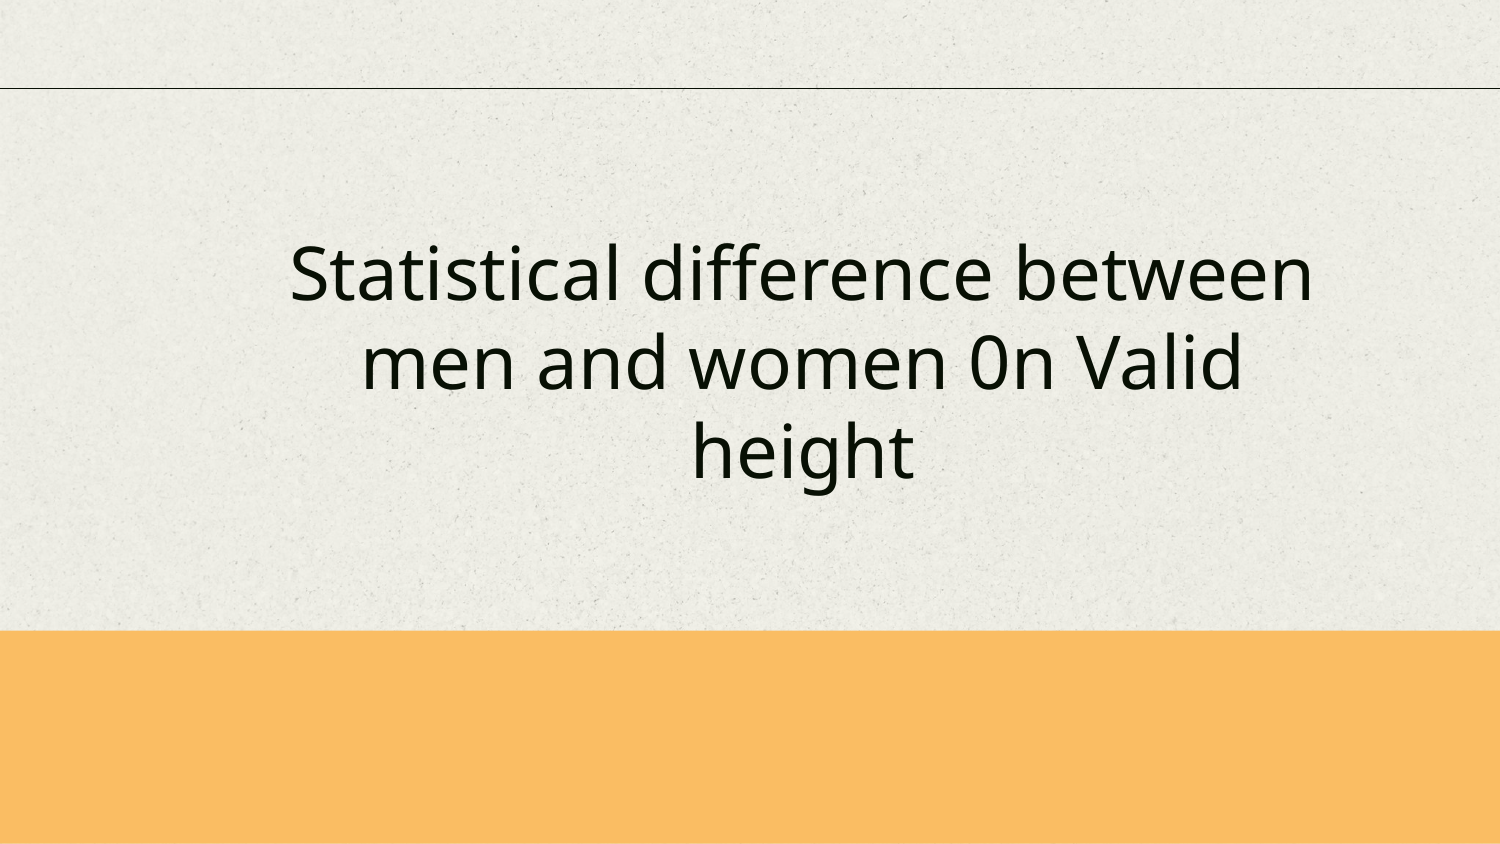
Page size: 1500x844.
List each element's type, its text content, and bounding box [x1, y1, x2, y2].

text_box [0, 630, 1500, 844]
title Statistical difference between men and women 0n Valid height [254, 233, 1352, 487]
